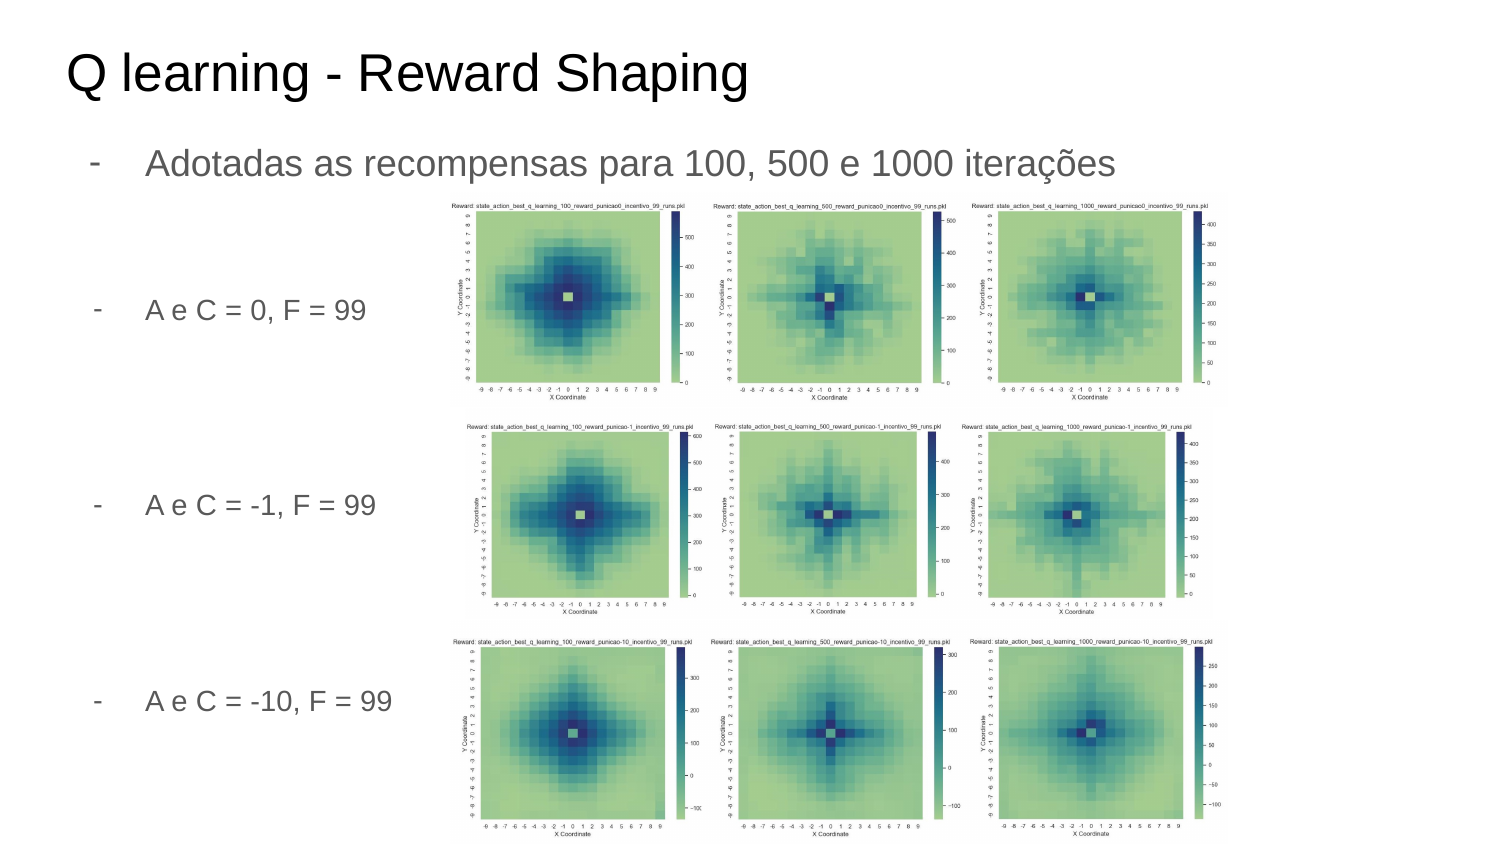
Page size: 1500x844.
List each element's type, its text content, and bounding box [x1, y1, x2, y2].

list Adotadas as recompensas para 100, 500 e 1000 iterações A e C = 0, F = 99 A e C = -1, F = 99 A e C = -10, F = 99 [55, 117, 1476, 844]
picture [464, 408, 1213, 619]
title Q learning - Reward Shaping [51, 23, 1449, 117]
picture [449, 620, 1228, 844]
picture [449, 191, 1228, 407]
